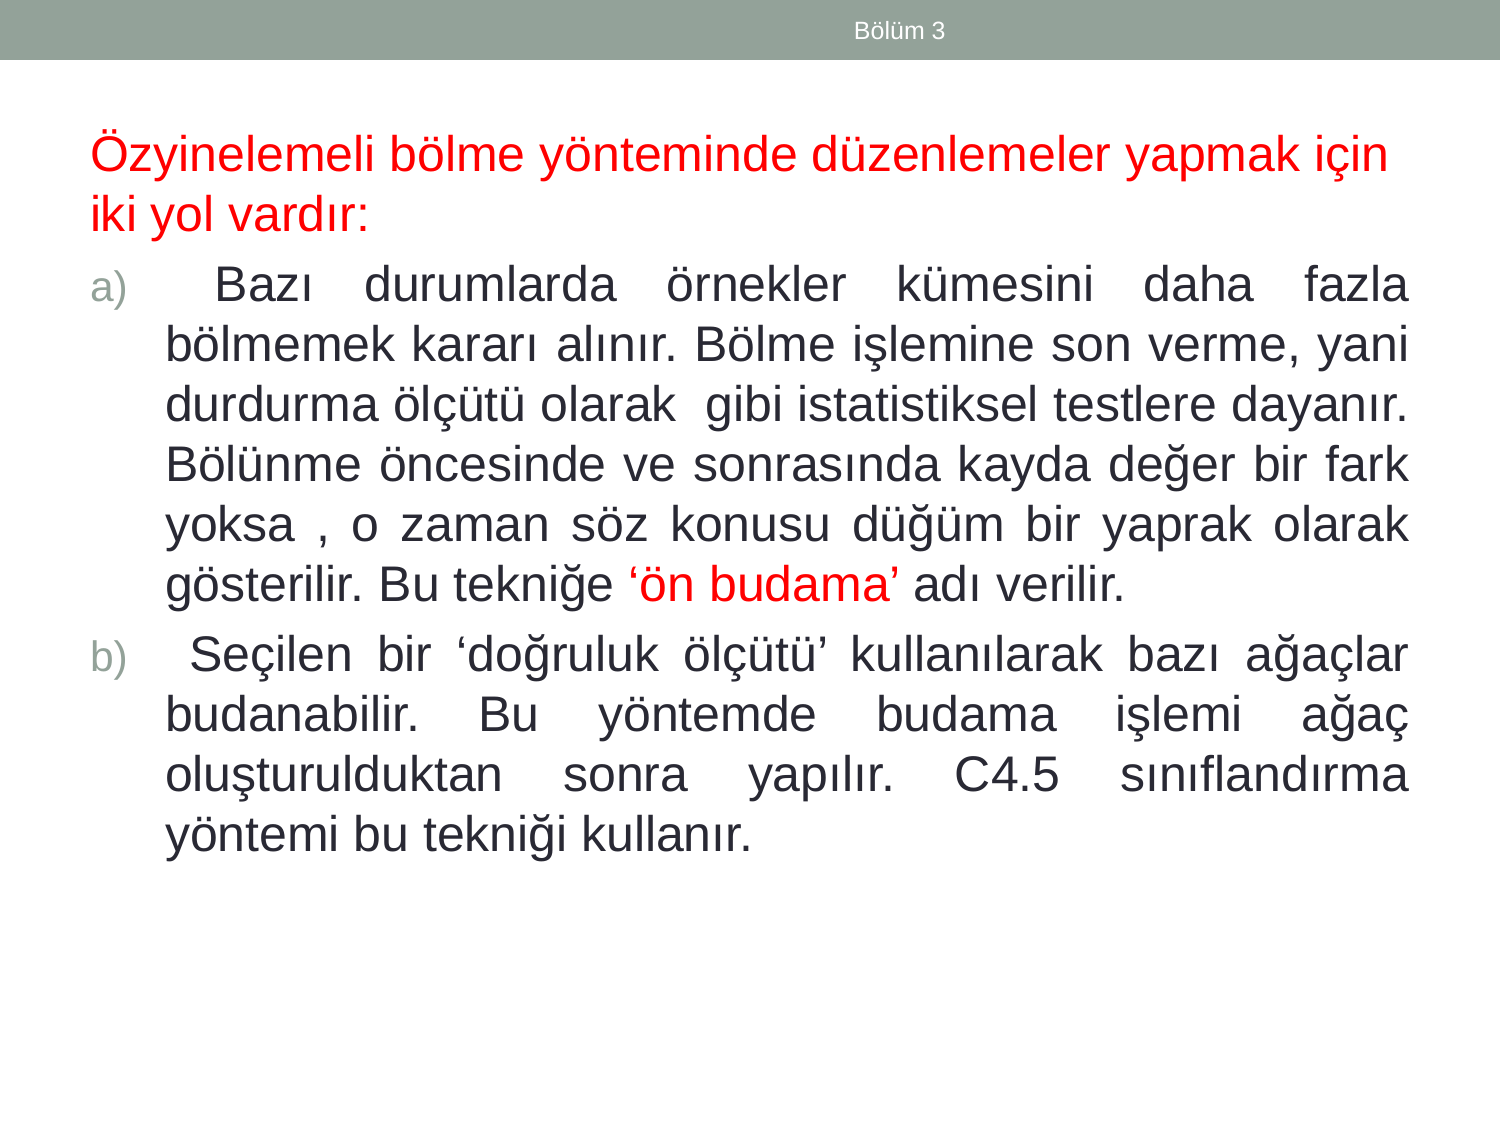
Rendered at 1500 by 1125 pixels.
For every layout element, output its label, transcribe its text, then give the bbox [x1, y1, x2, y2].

footer Bölüm 3 [562, 3, 1238, 57]
